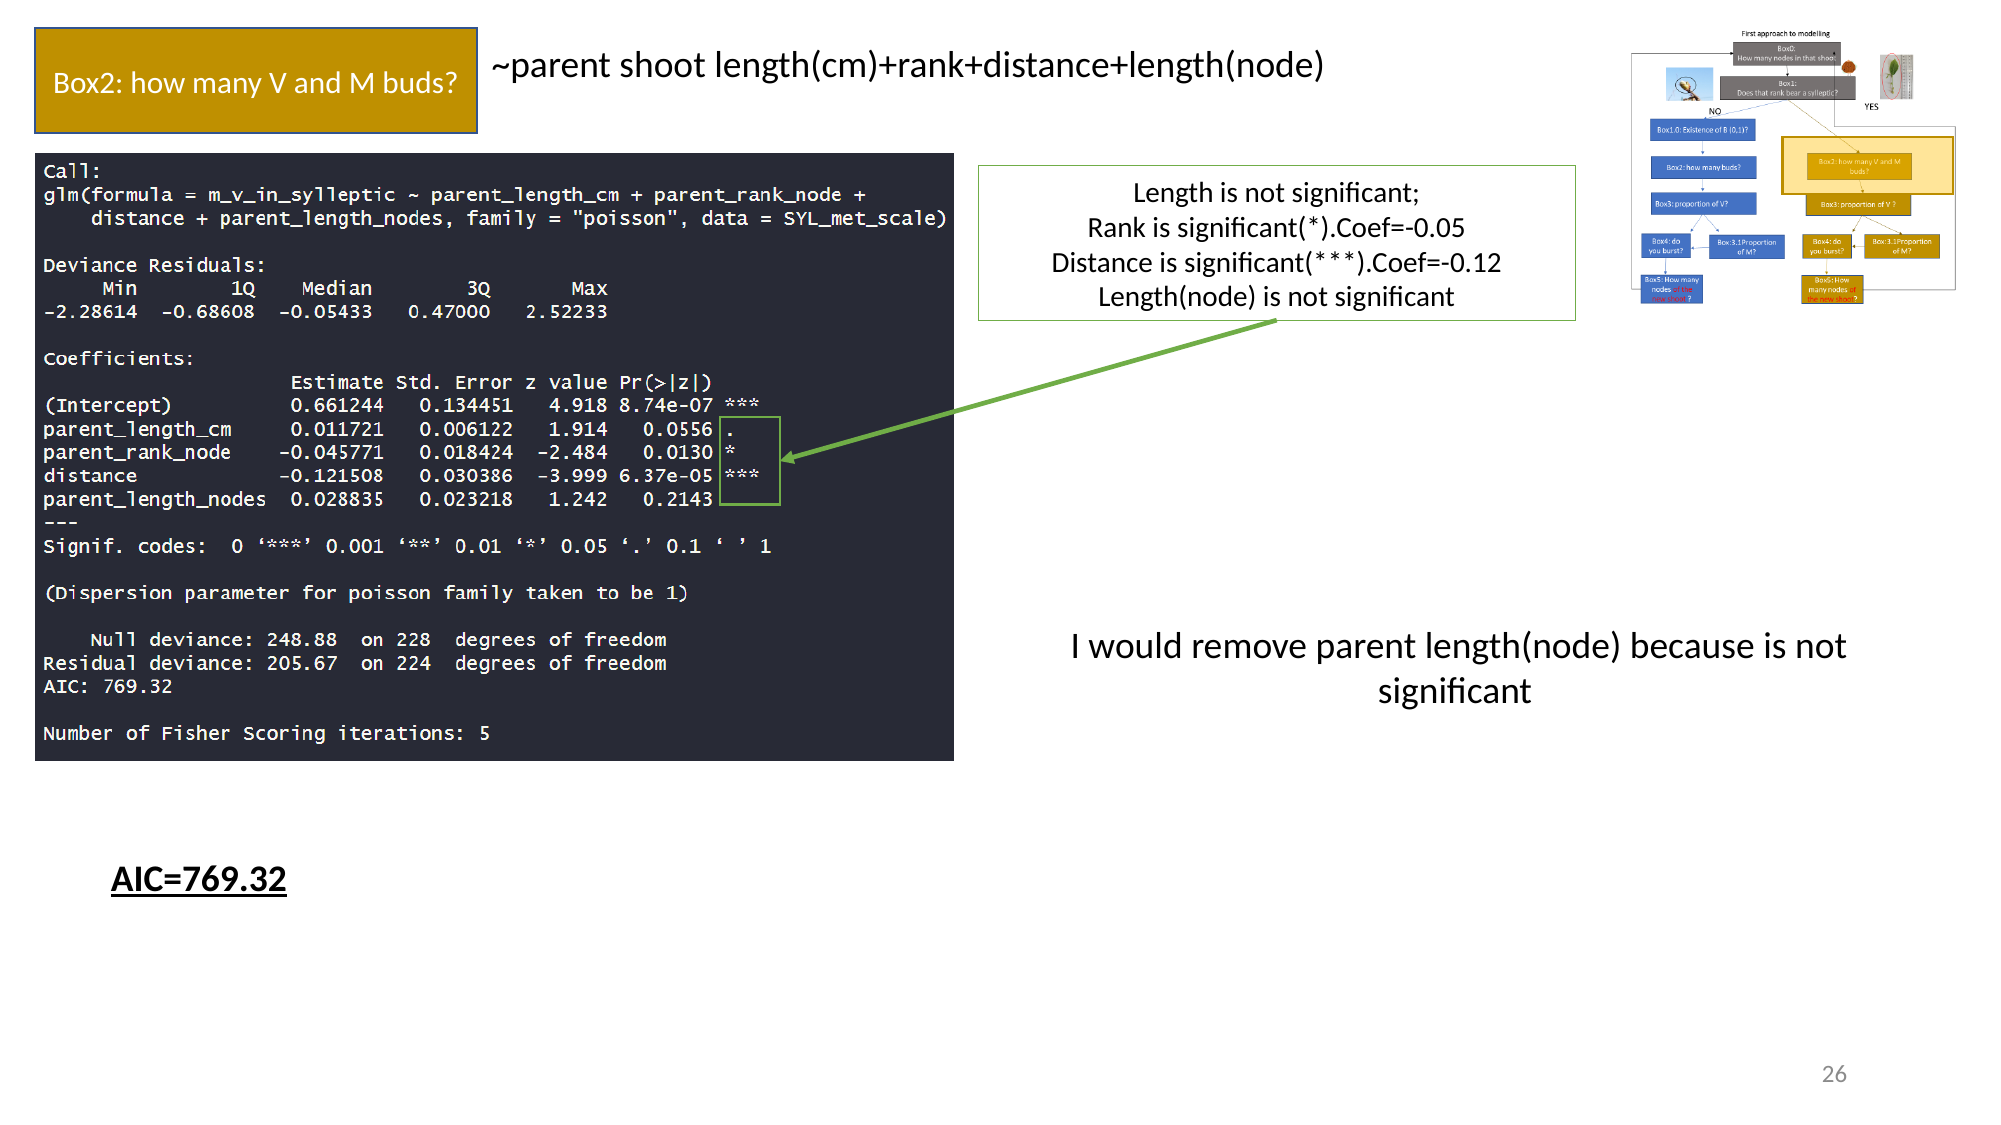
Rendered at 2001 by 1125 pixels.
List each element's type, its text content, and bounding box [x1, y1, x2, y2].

slide_number 26 [1412, 1042, 1863, 1103]
picture [35, 153, 954, 761]
picture [1600, 23, 1981, 310]
text_box Length is not significant; Rank is significant(*).Coef=-0.05 Distance is significant(***).Coef=-0.12 Length(node) is not significant [978, 165, 1576, 321]
text_box I would remove parent length(node) because is not significant [1027, 613, 1891, 718]
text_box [779, 322, 1277, 461]
text_box AIC=769.32 [96, 847, 388, 907]
text_box ~parent shoot length(cm)+rank+distance+length(node) [476, 32, 1600, 92]
text_box Box2: how many V and M buds? [34, 27, 478, 134]
